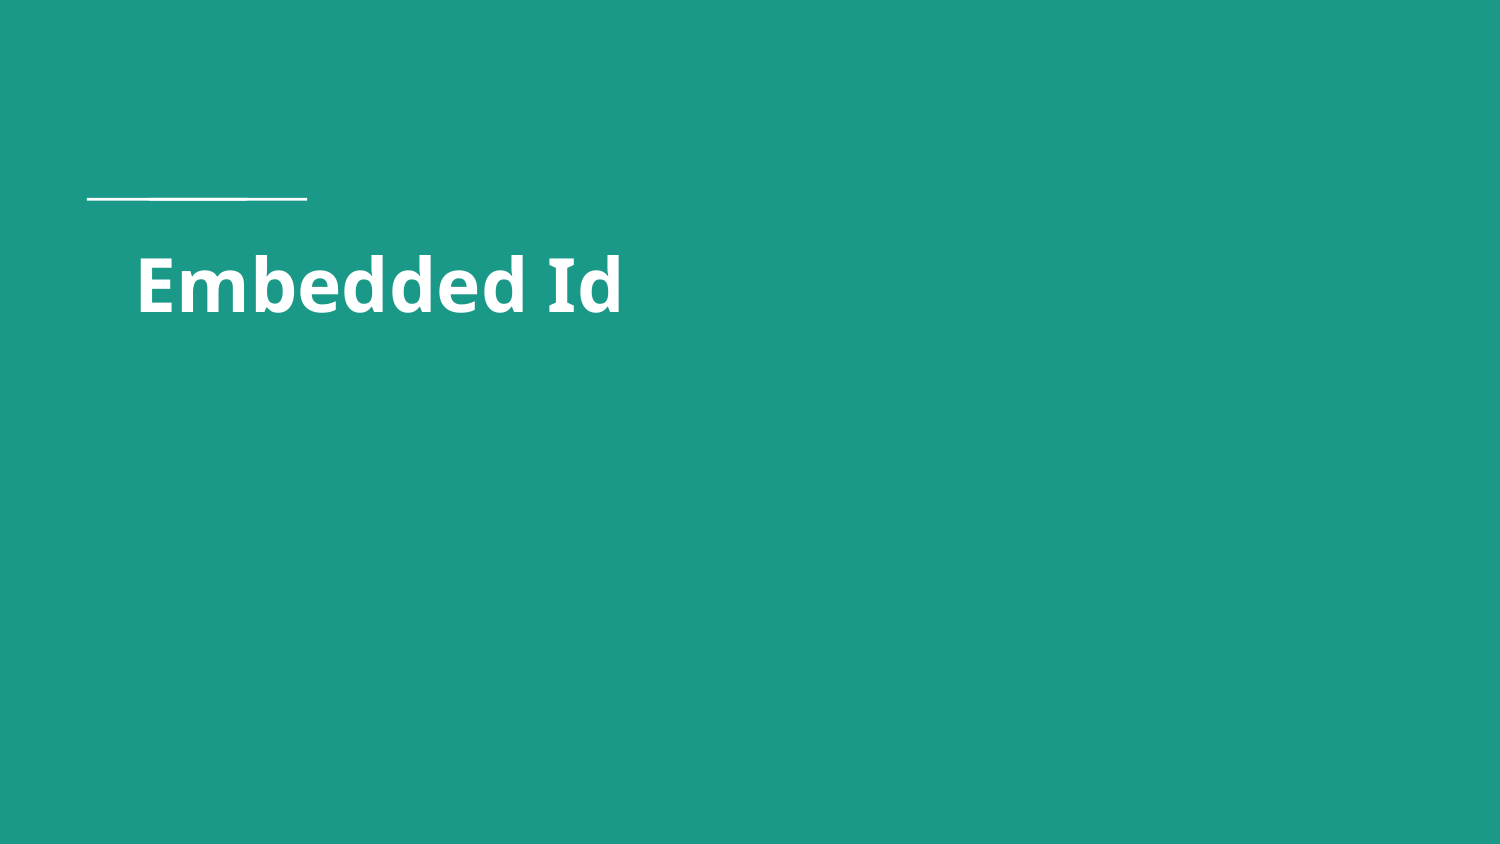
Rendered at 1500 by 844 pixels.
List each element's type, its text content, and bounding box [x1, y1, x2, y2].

title Embedded Id [119, 216, 1381, 466]
